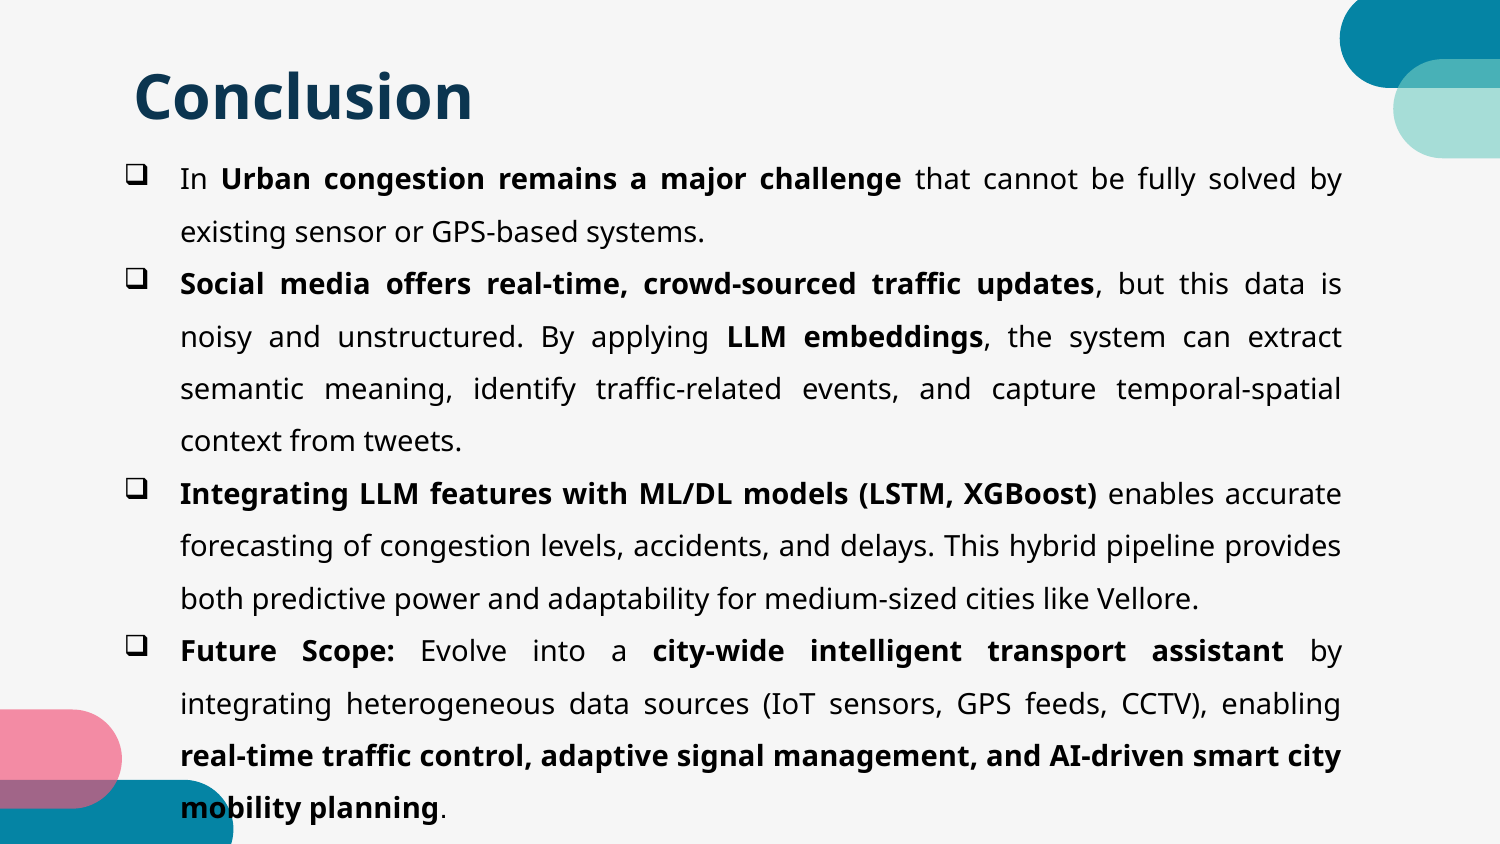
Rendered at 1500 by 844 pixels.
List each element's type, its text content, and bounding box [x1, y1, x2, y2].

text_box In Urban congestion remains a major challenge that cannot be fully solved by existing sensor or GPS-based systems. Social media offers real-time, crowd-sourced traffic updates, but this data is noisy and unstructured. By applying LLM embeddings, the system can extract semantic meaning, identify traffic-related events, and capture temporal-spatial context from tweets. Integrating LLM features with ML/DL models (LSTM, XGBoost) enables accurate forecasting of congestion levels, accidents, and delays. This hybrid pipeline provides both predictive power and adaptability for medium-sized cities like Vellore. Future Scope: Evolve into a city-wide intelligent transport assistant by integrating heterogeneous data sources (IoT sensors, GPS feeds, CCTV), enabling real-time traffic control, adaptive signal management, and AI-driven smart city mobility planning. [108, 135, 1358, 833]
title Conclusion [118, 41, 1382, 136]
